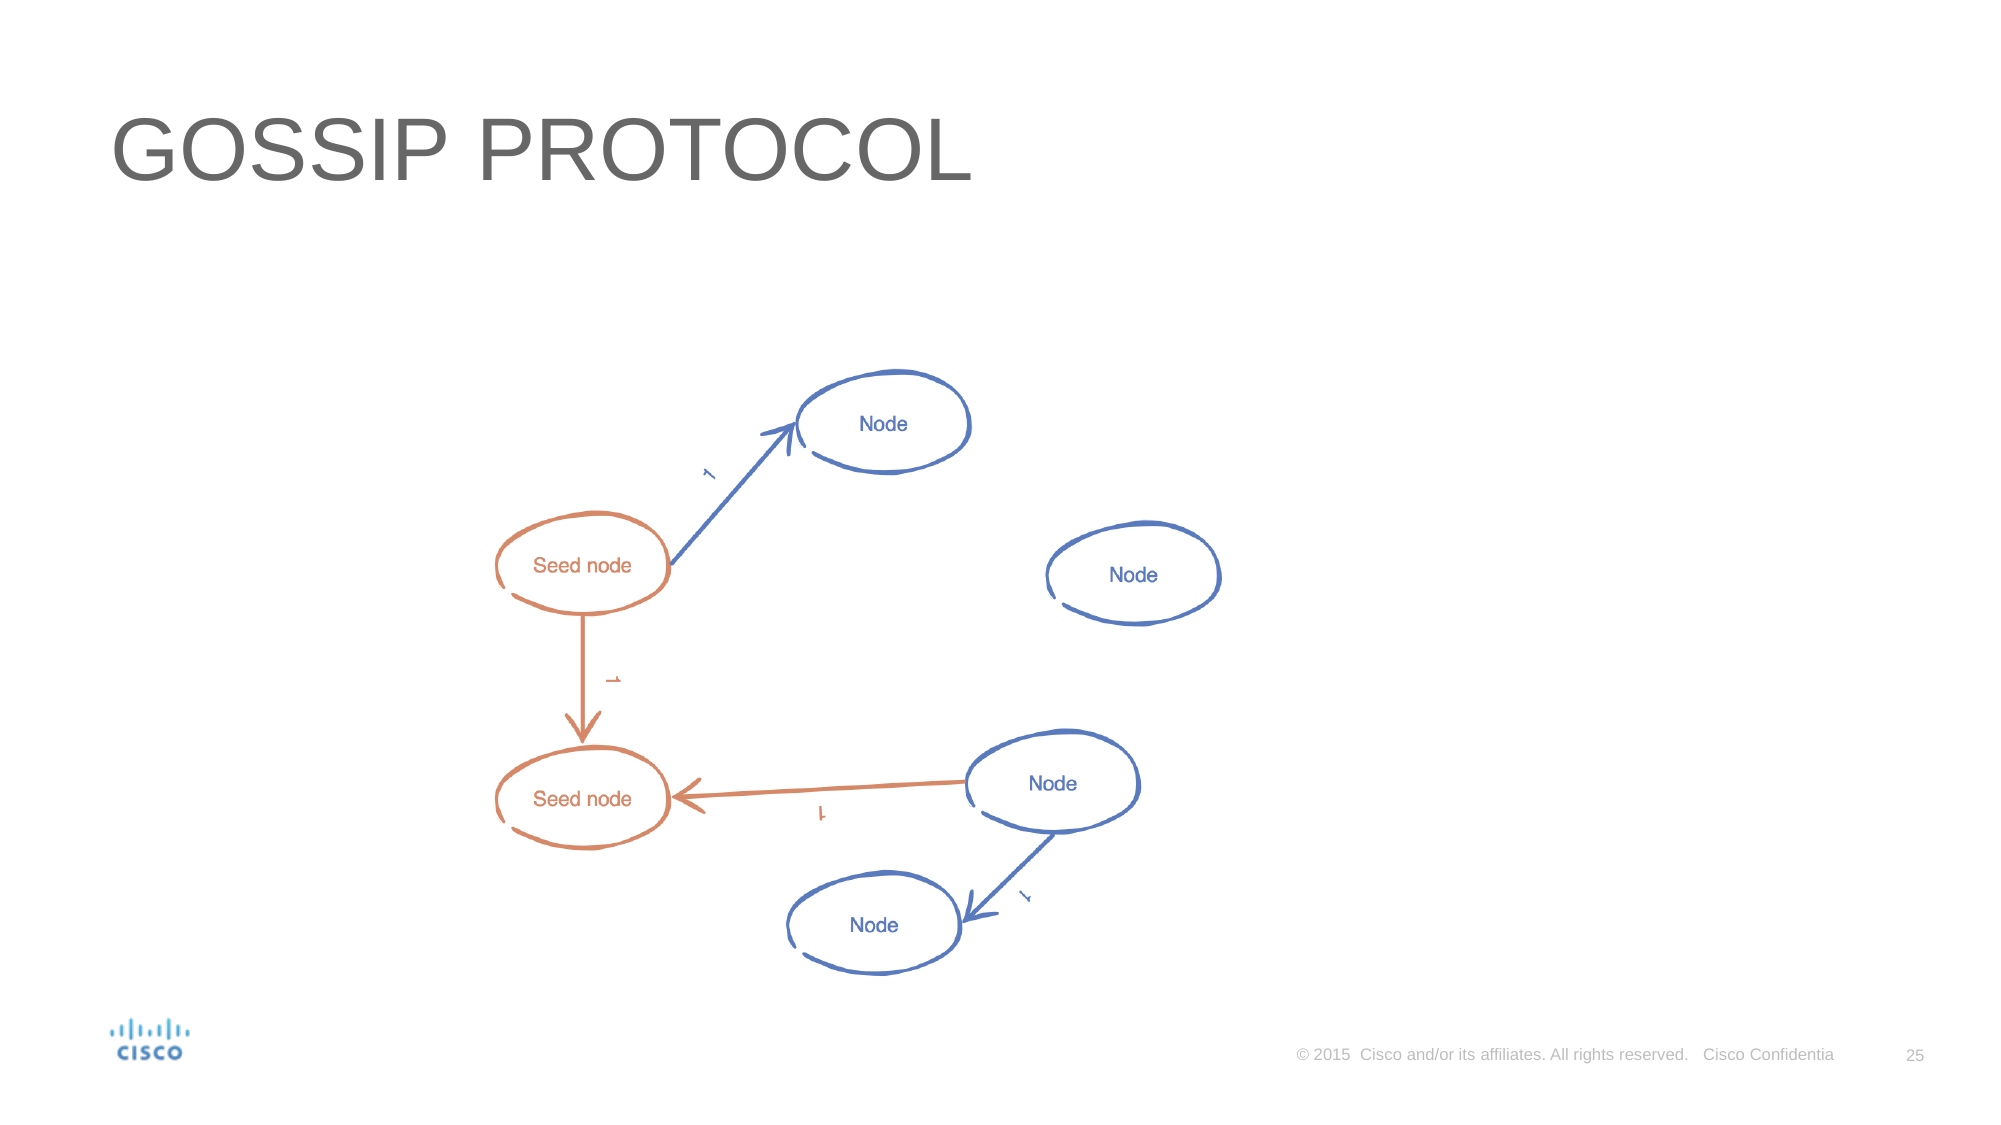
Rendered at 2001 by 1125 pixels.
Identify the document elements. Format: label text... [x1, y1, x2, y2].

picture [103, 1011, 198, 1070]
picture [450, 359, 1368, 988]
title GOSSIP PROTOCOL [95, 74, 1922, 235]
